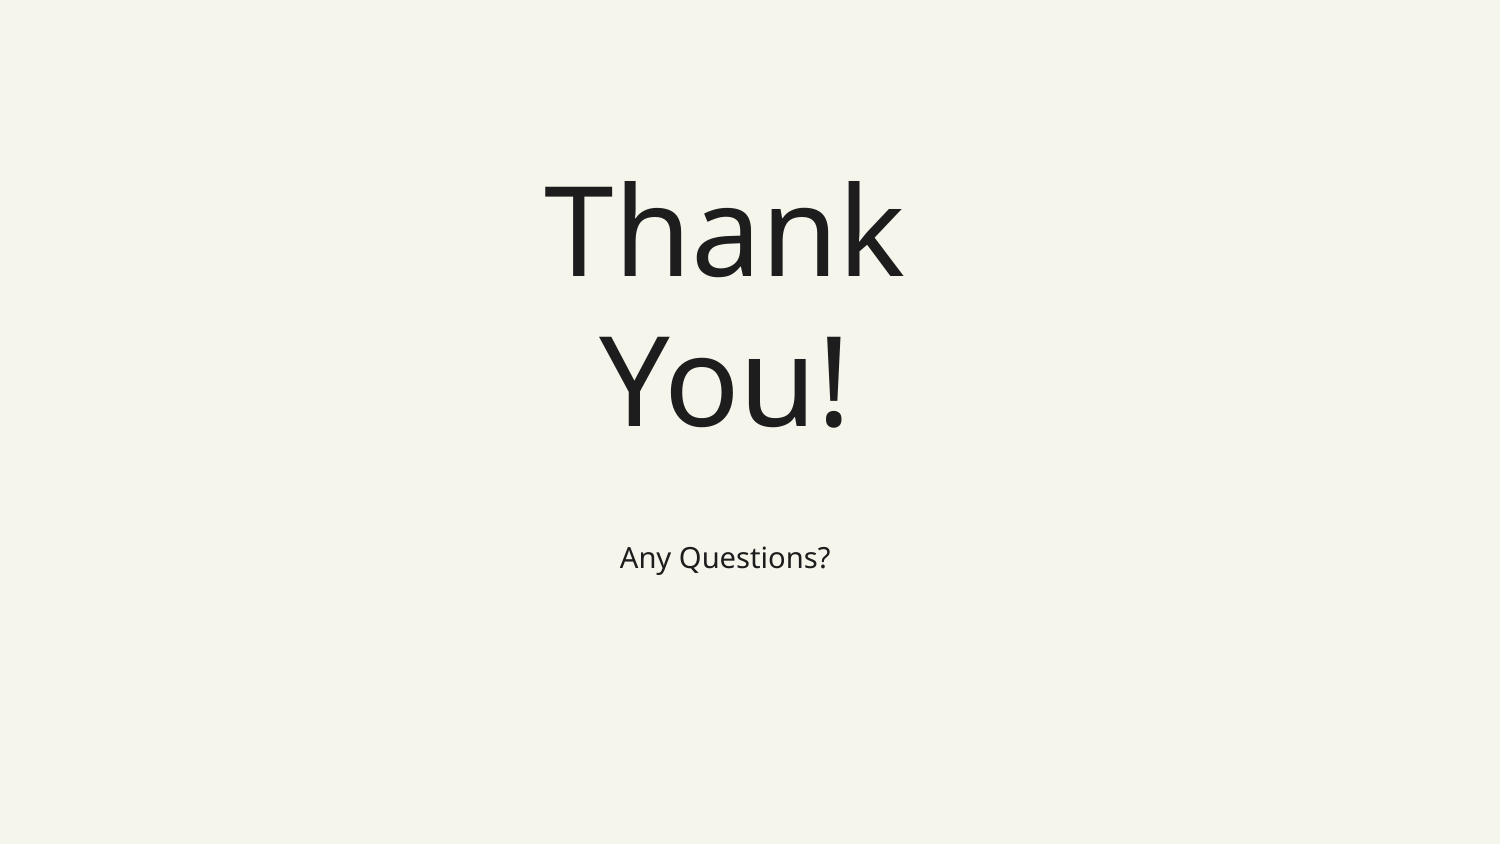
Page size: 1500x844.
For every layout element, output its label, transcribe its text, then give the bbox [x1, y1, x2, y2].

text_box Thank You! Any Questions? [394, 136, 1057, 590]
